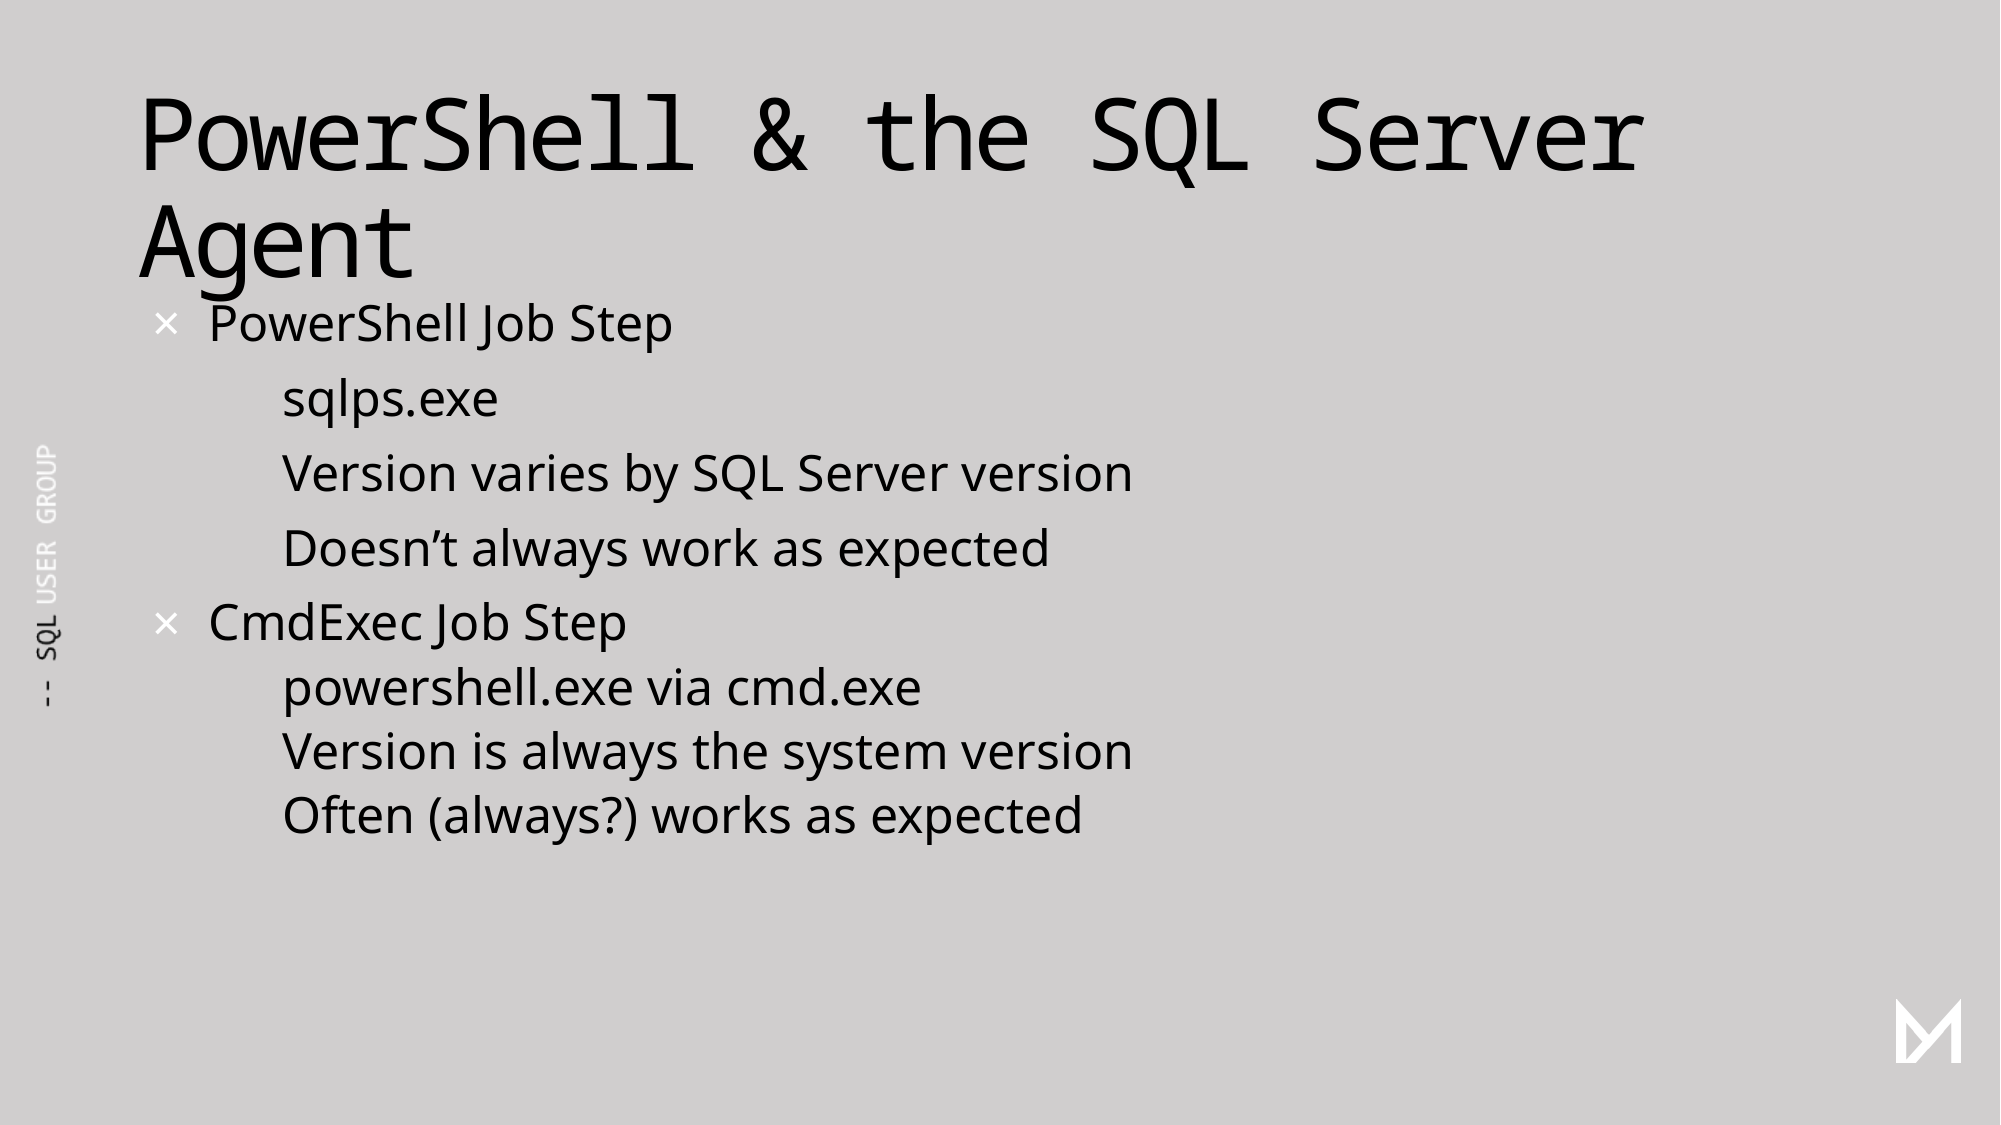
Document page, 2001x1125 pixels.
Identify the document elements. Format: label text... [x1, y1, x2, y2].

picture [18, 423, 83, 732]
title PowerShell & the SQL Server Agent [137, 83, 1863, 290]
picture [1896, 999, 1961, 1063]
text_box PowerShell Job Step sqlps.exe Version varies by SQL Server version Doesn’t always work as expected CmdExec Job Step powershell.exe via cmd.exe Version is always the system version Often (always?) works as expected [137, 290, 1863, 925]
